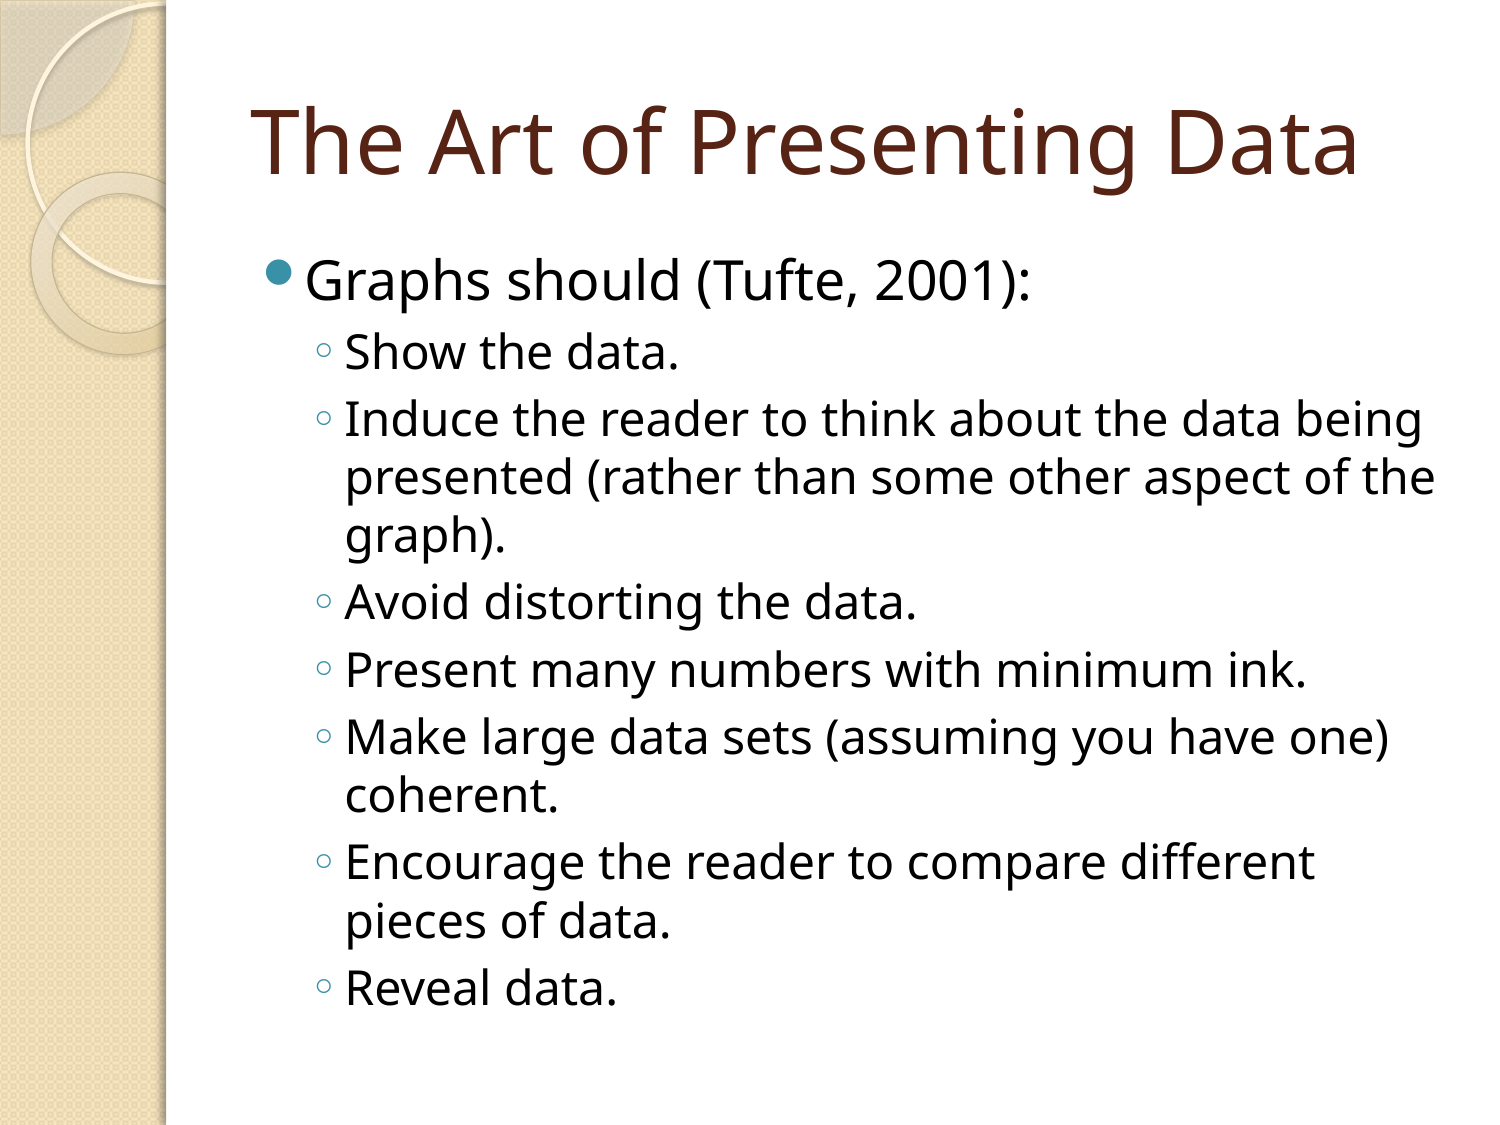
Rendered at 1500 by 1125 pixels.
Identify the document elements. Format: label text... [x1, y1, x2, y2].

list Graphs should (Tufte, 2001): Show the data. Induce the reader to think about the data being presented (rather than some other aspect of the graph). Avoid distorting the data. Present many numbers with minimum ink. Make large data sets (assuming you have one) coherent. Encourage the reader to compare different pieces of data. Reveal data. [235, 237, 1466, 1025]
title The Art of Presenting Data [235, 45, 1466, 233]
